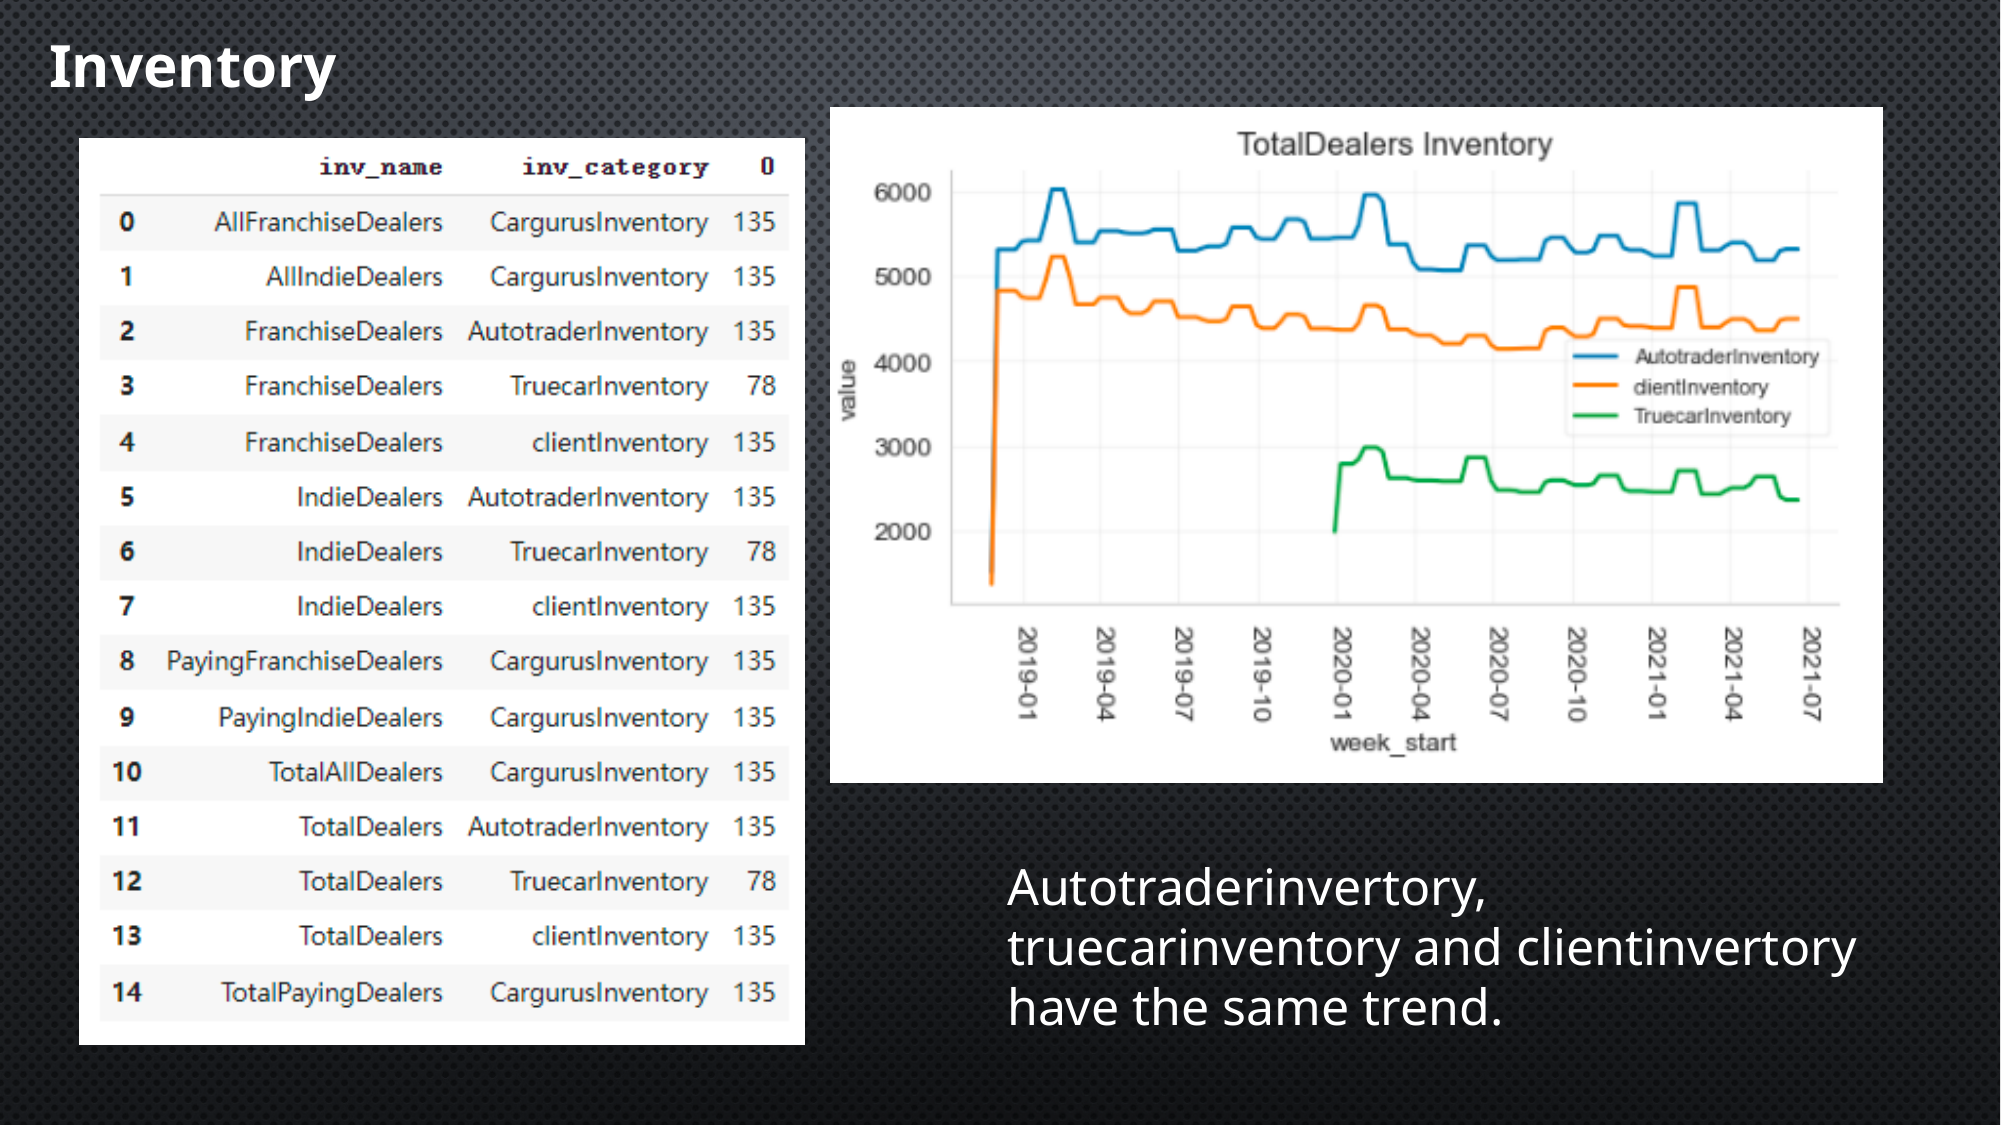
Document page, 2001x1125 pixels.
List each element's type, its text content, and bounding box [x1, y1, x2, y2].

text_box Inventory [34, 22, 1981, 107]
picture [79, 138, 805, 1046]
picture [830, 107, 1884, 783]
text_box Autotraderinvertory, truecarinventory and clientinvertory have the same trend. [992, 848, 1908, 1103]
